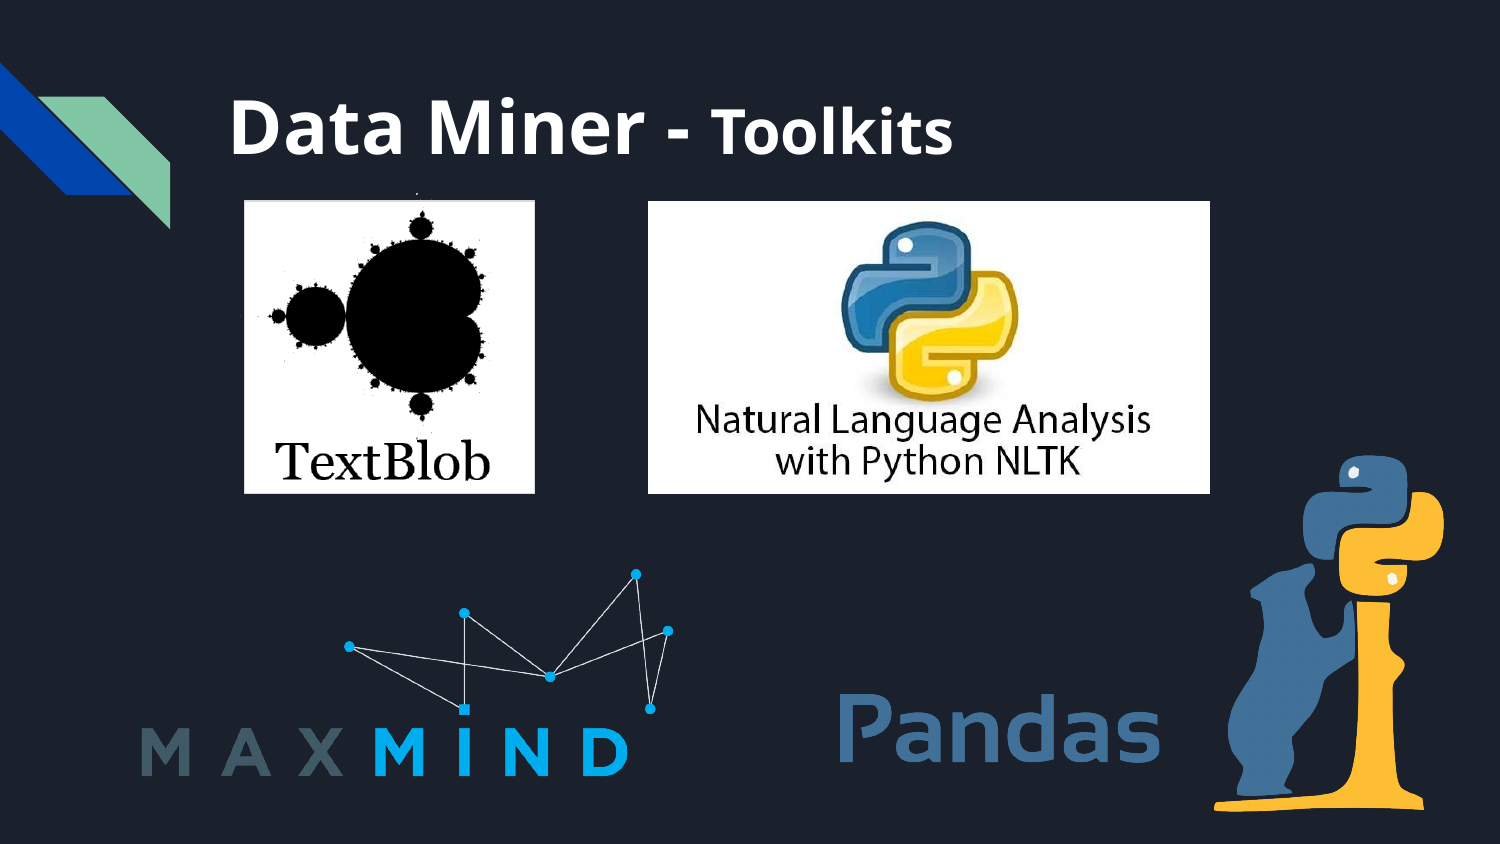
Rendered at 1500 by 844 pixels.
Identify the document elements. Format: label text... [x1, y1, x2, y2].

picture [118, 549, 711, 812]
picture [648, 200, 1444, 812]
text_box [212, 193, 567, 514]
title Data Miner - Toolkits [212, 64, 1473, 215]
